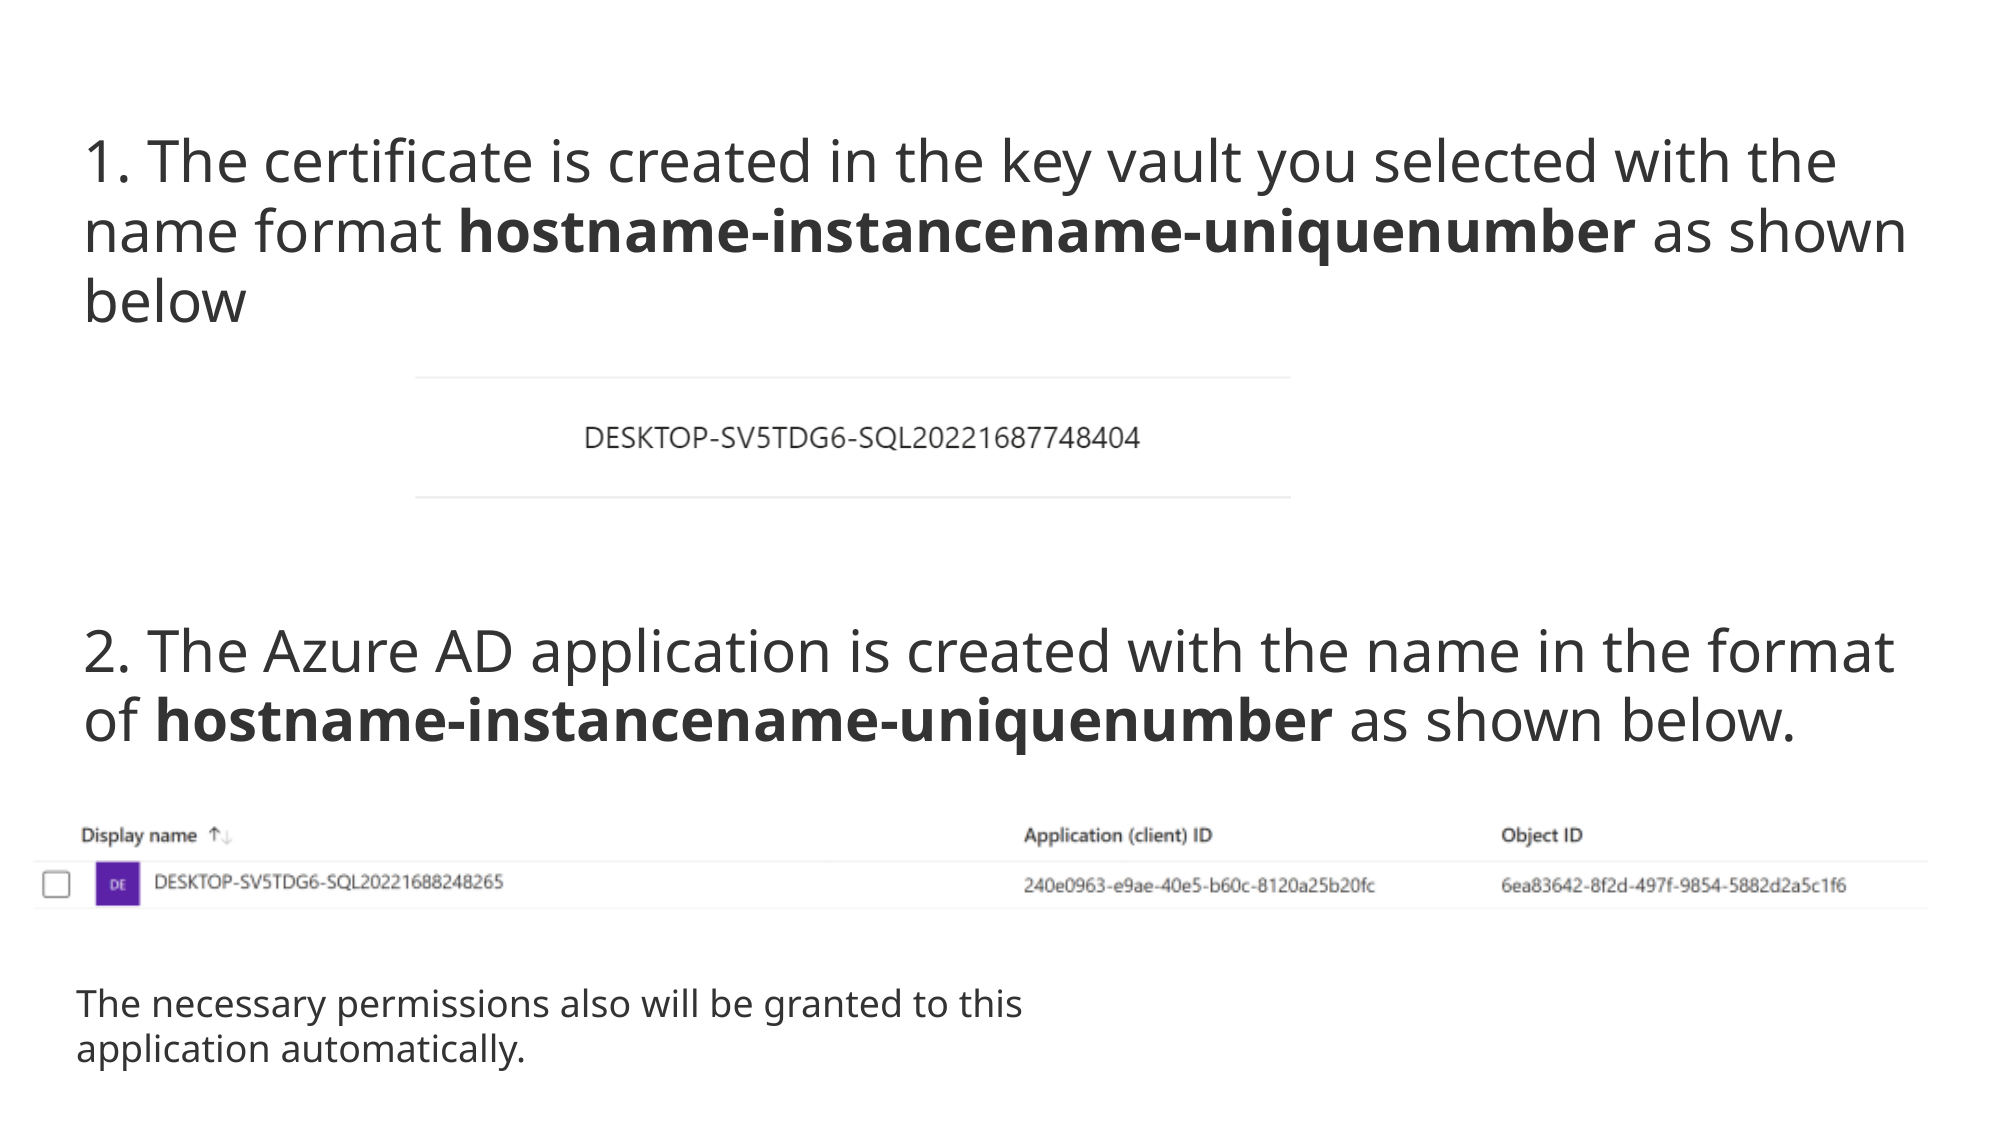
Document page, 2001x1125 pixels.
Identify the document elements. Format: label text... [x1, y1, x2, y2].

picture [412, 363, 1291, 503]
picture [26, 812, 1928, 936]
text_box The certificate is created in the key vault you selected with the name format hostname-instancename-uniquenumber as shown below 2. The Azure AD application is created with the name in the format of hostname-instancename-uniquenumber as shown below. [41, 53, 1983, 845]
text_box The necessary permissions also will be granted to this application automatically. [61, 972, 1062, 1078]
